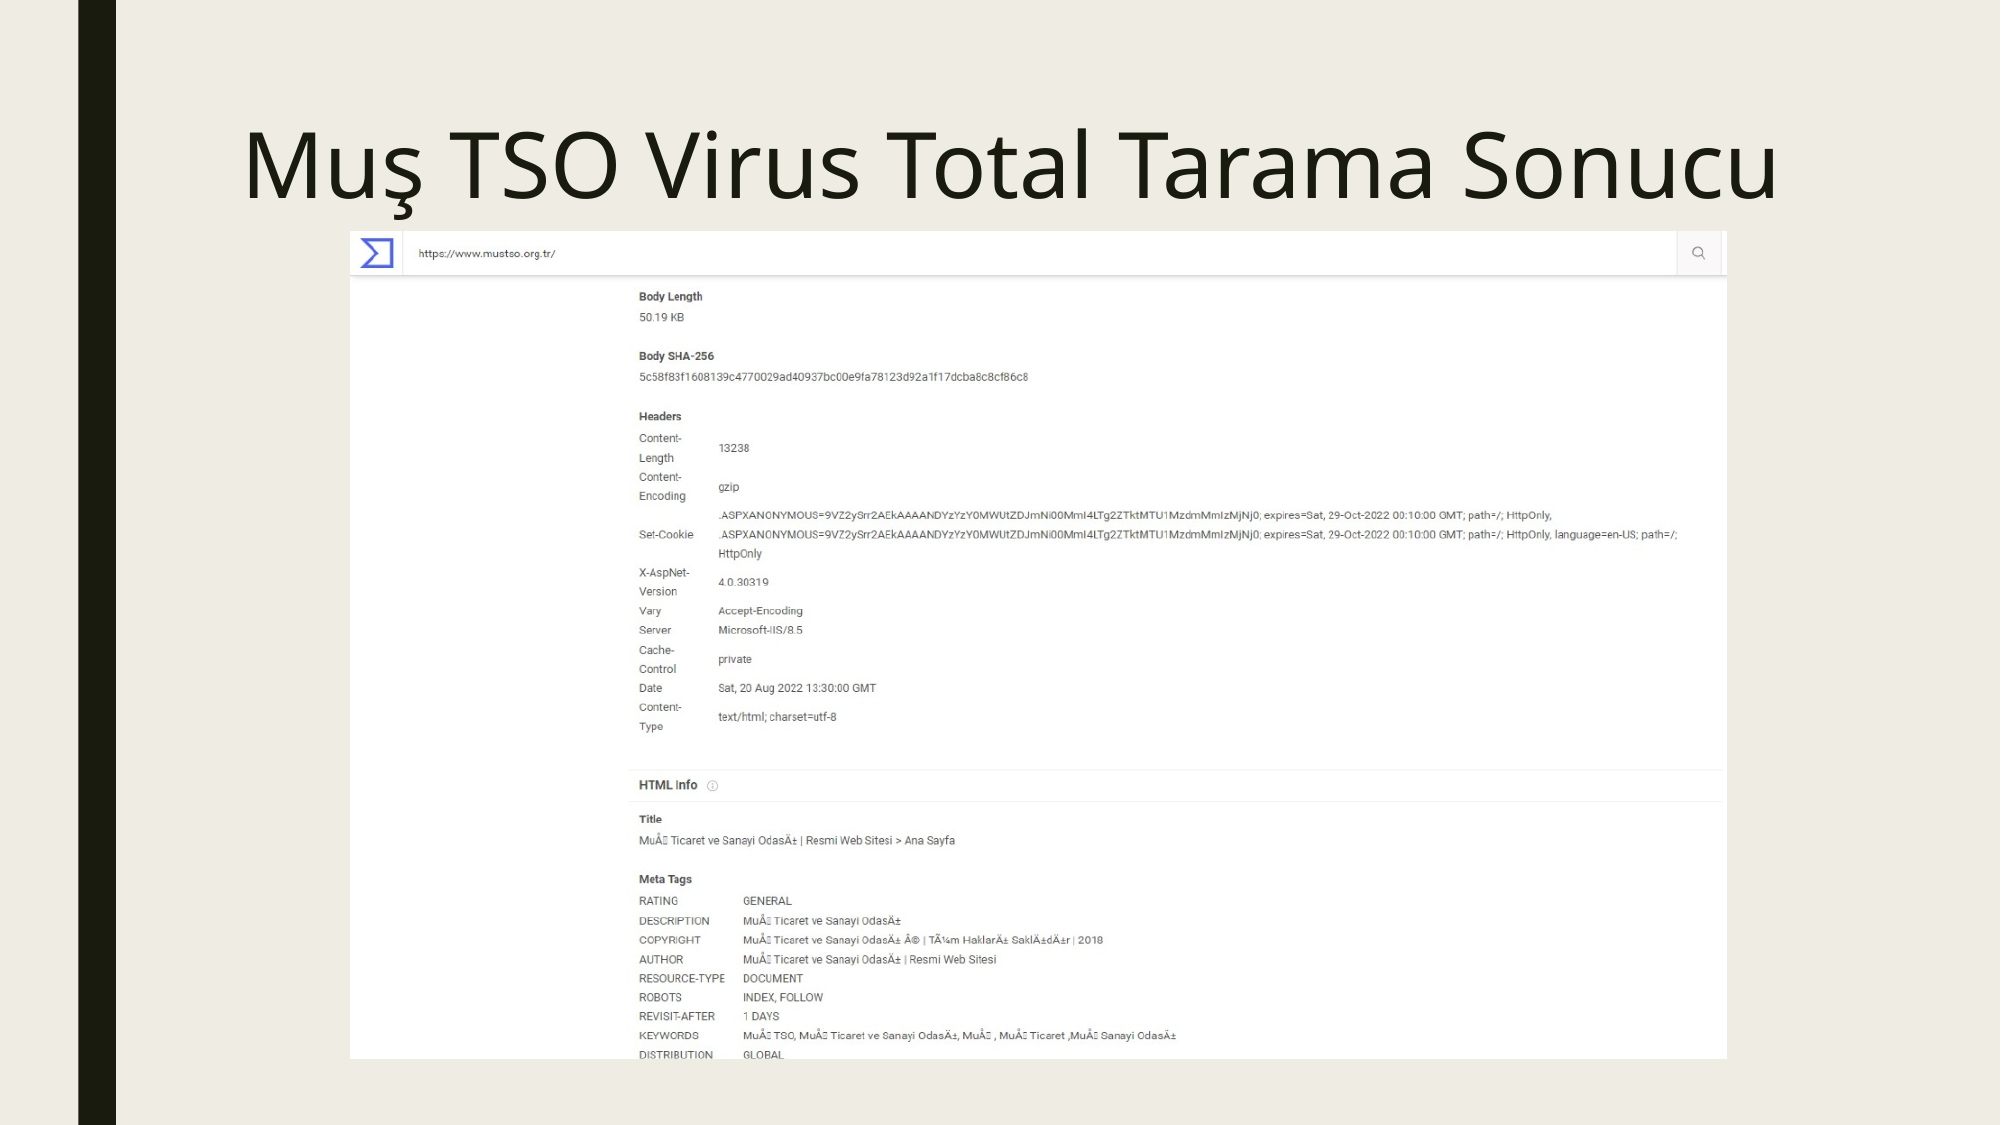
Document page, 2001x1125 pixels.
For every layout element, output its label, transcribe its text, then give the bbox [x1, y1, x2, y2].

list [349, 231, 1727, 1059]
title Muş TSO Virus Total Tarama Sonucu [225, 112, 1800, 232]
